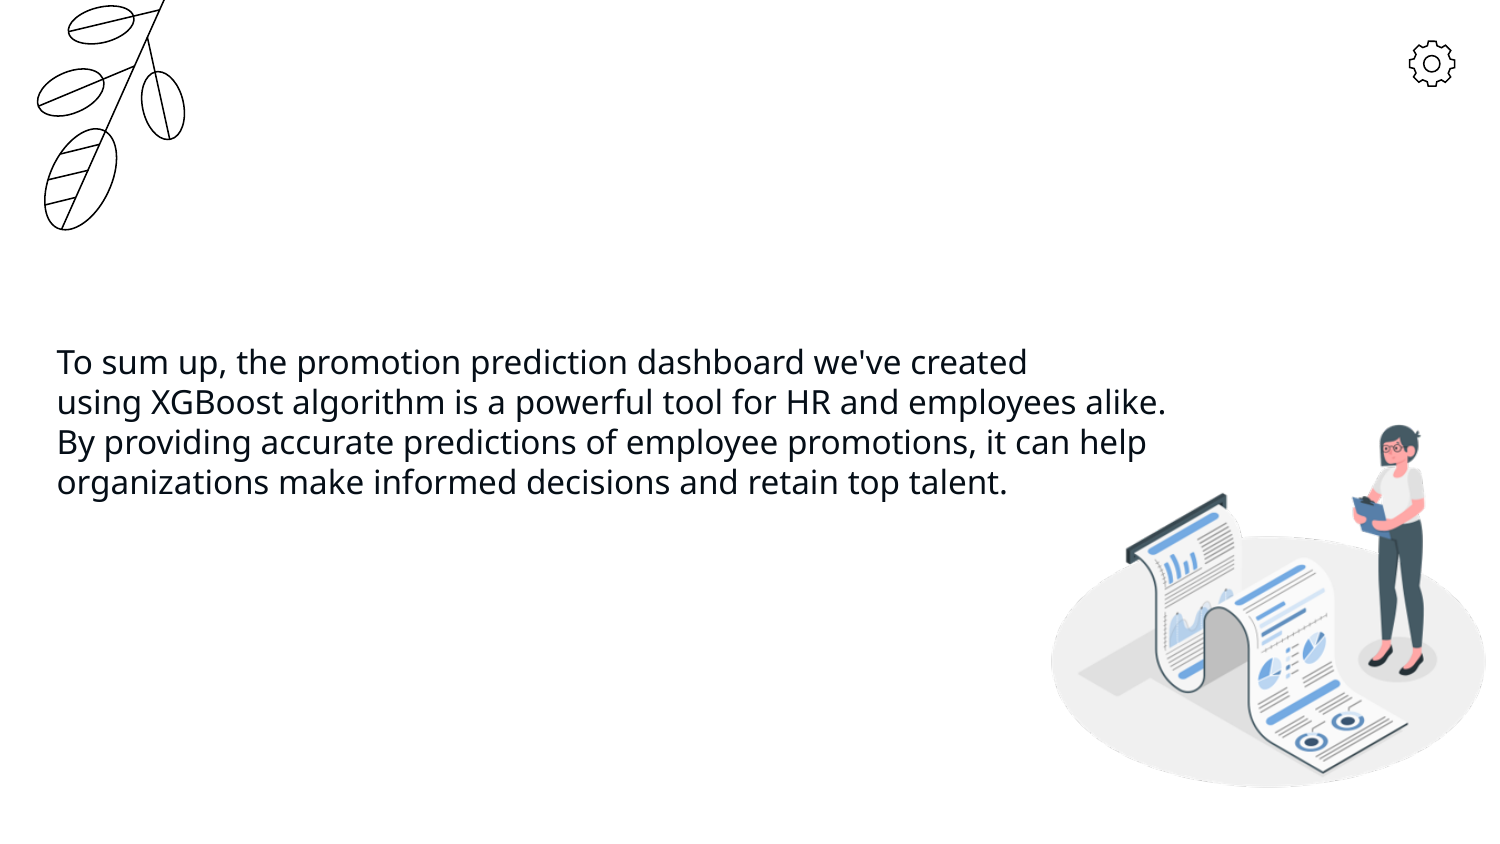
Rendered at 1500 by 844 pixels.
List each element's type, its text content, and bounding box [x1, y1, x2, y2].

text_box To sum up, the promotion prediction dashboard we've created using XGBoost algorithm is a powerful tool for HR and employees alike. By providing accurate predictions of employee promotions, it can help organizations make informed decisions and retain top talent. [41, 333, 1214, 509]
picture [1043, 353, 1494, 804]
